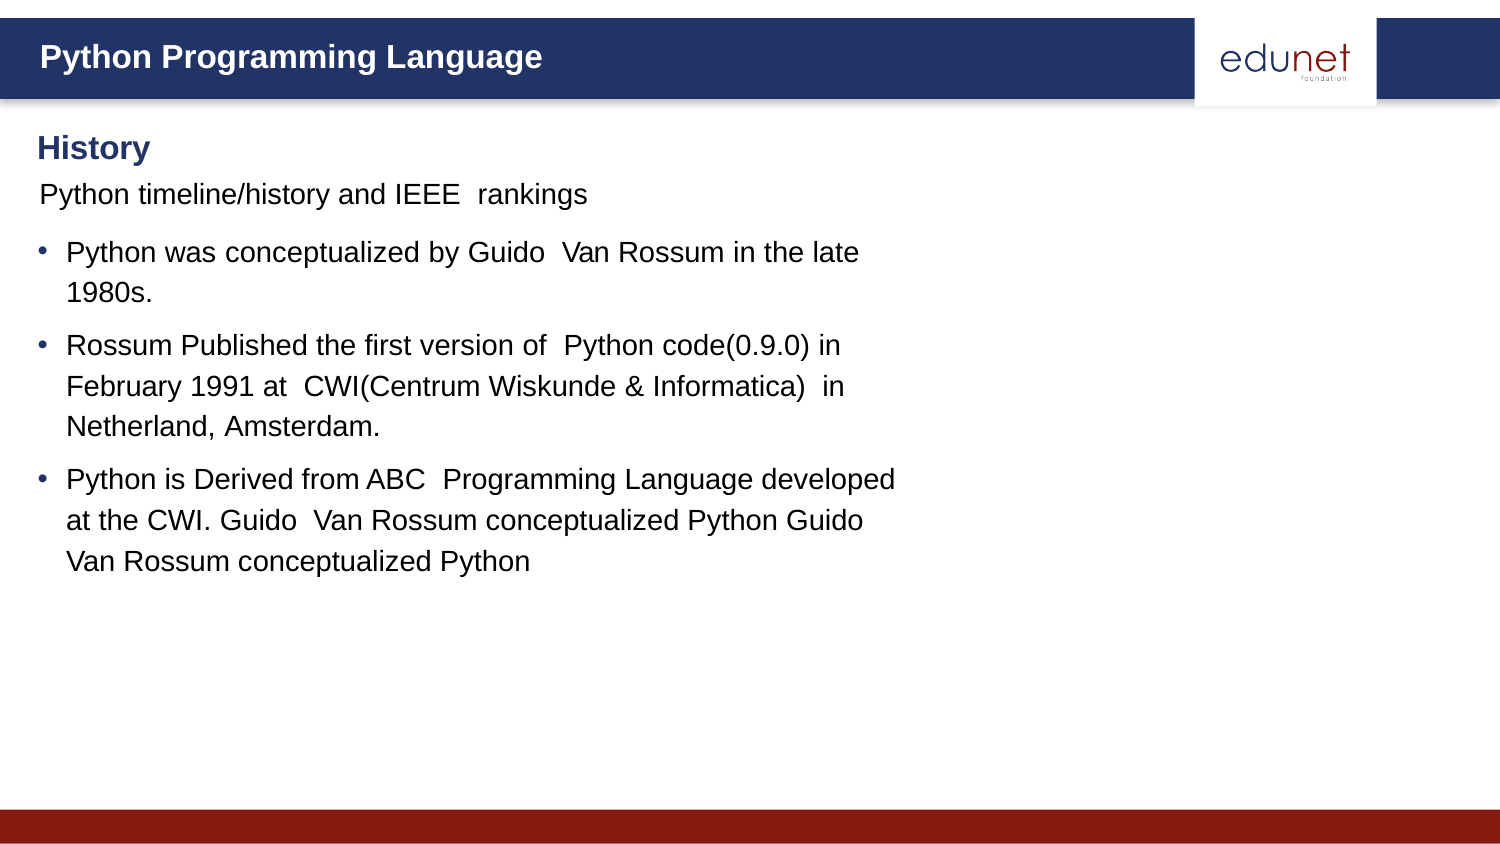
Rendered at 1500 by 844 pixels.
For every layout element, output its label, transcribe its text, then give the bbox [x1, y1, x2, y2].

text_box Python was conceptualized by Guido Van Rossum in the late 1980s. Rossum Published the first version of Python code(0.9.0) in February 1991 at CWI(Centrum Wiskunde & Informatica) in Netherland, Amsterdam. Python is Derived from ABC Programming Language developed at the CWI. Guido Van Rossum conceptualized Python Guido Van Rossum conceptualized Python [37, 225, 906, 577]
text_box Python timeline/history and IEEE rankings [37, 173, 874, 211]
title History [35, 124, 195, 267]
picture [1215, 38, 1356, 86]
